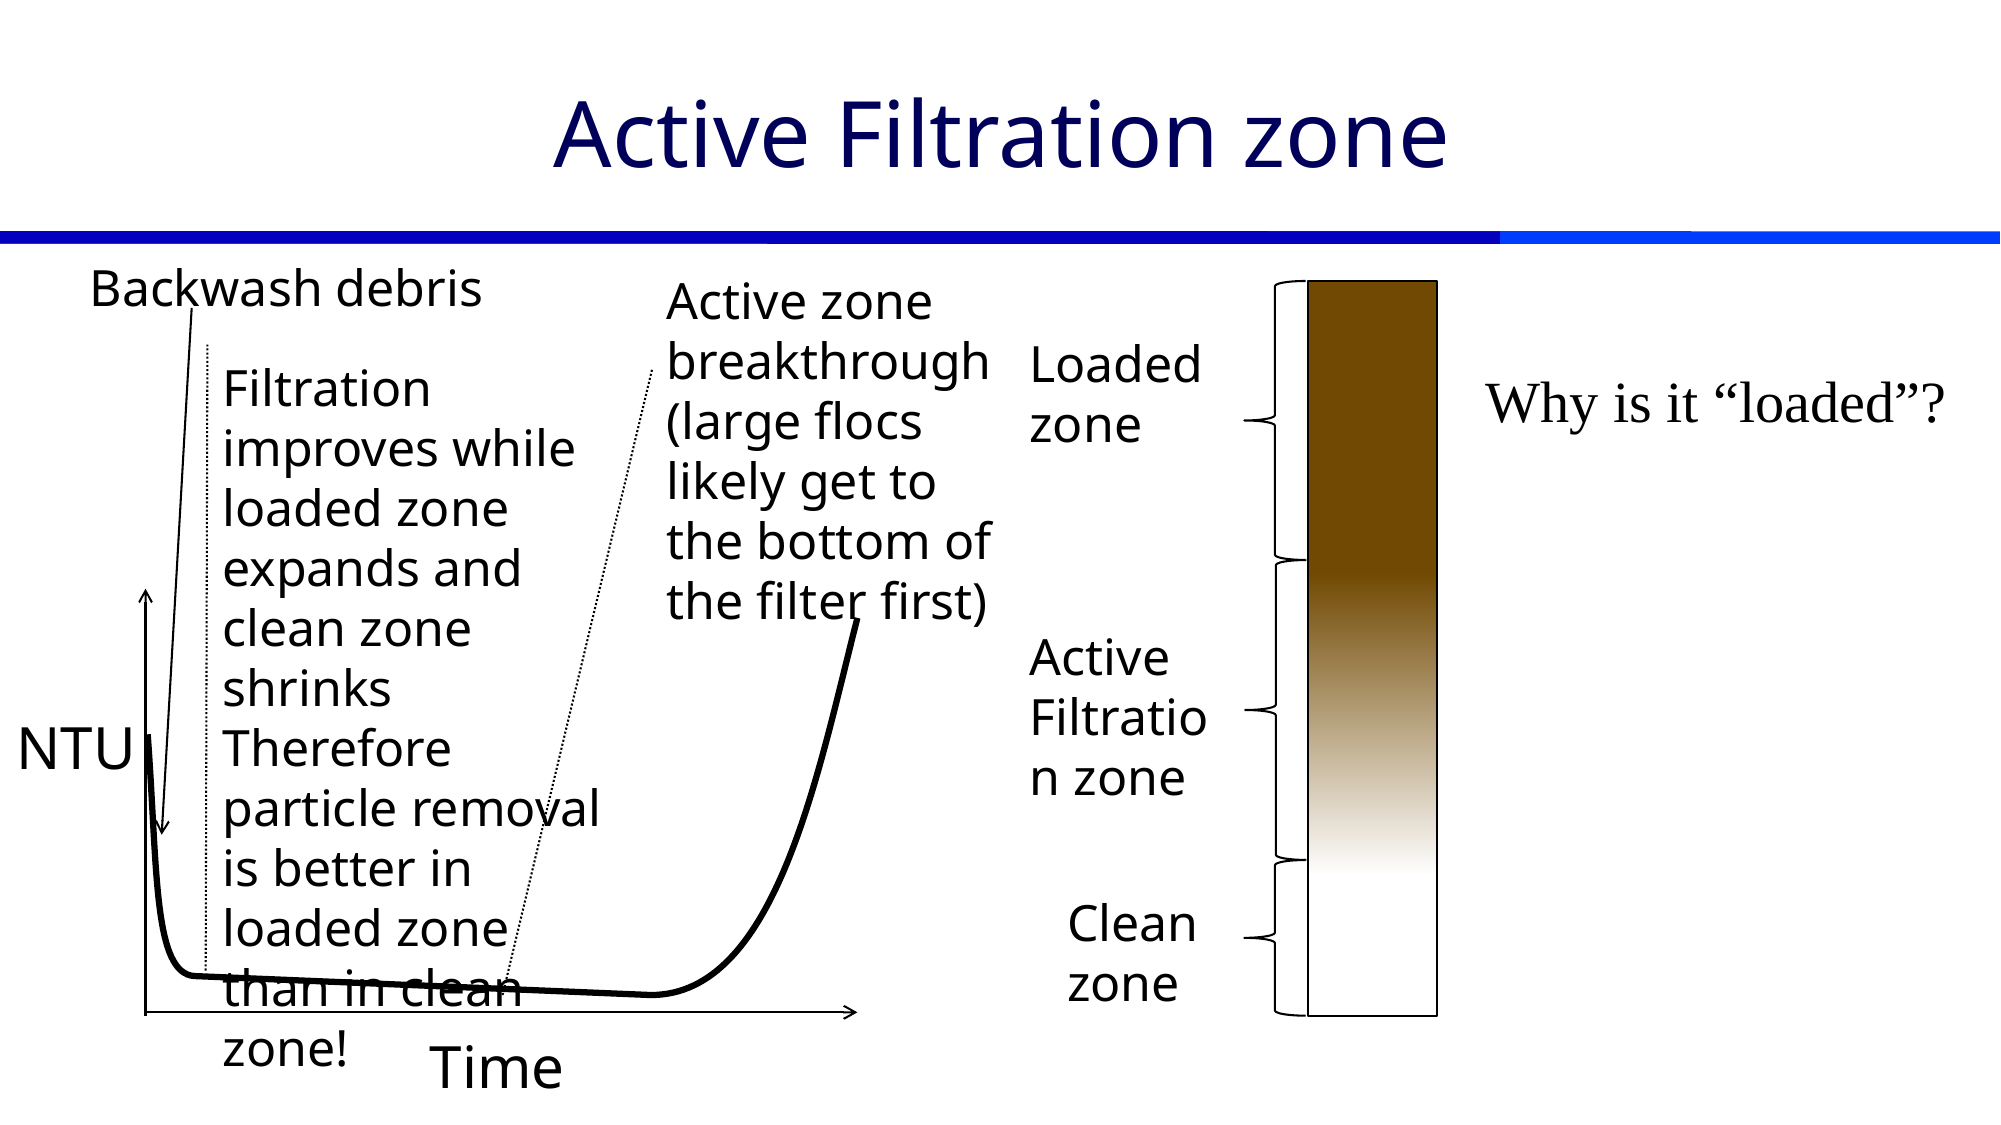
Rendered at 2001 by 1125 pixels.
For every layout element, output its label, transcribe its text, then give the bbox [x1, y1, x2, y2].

text_box [1244, 860, 1303, 1016]
text_box Loaded zone [1014, 324, 1246, 460]
text_box Active zone breakthrough (large flocs likely get to the bottom of the filter first) [652, 262, 1014, 637]
text_box Filtration improves while loaded zone expands and clean zone shrinks Therefore particle removal is better in loaded zone than in clean zone! [213, 349, 636, 587]
text_box Clean zone [1052, 883, 1283, 1019]
text_box Why is it “loaded”? [1470, 356, 1962, 442]
title Active Filtration zone [75, 37, 1930, 225]
text_box [1246, 560, 1303, 860]
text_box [6, 588, 858, 1109]
text_box Active Filtration zone [1014, 617, 1246, 813]
text_box Backwash debris [74, 248, 503, 324]
text_box [1246, 280, 1306, 560]
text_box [1308, 280, 1437, 1016]
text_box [161, 307, 192, 836]
